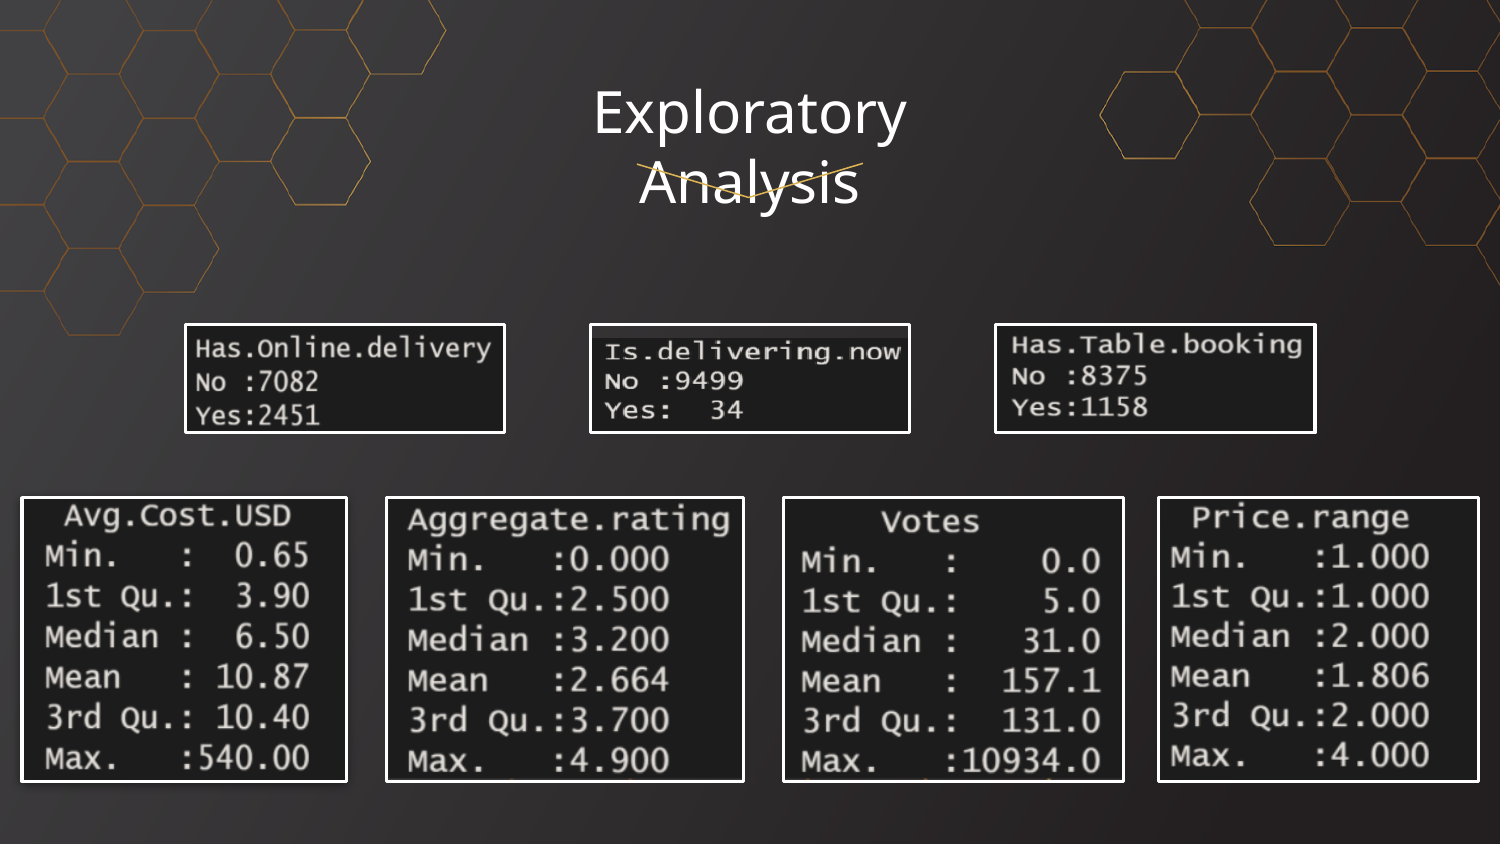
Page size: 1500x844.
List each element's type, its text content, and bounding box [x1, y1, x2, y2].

picture [0, 0, 1500, 844]
text_box [636, 163, 863, 198]
title Exploratory Analysis [502, 60, 998, 164]
